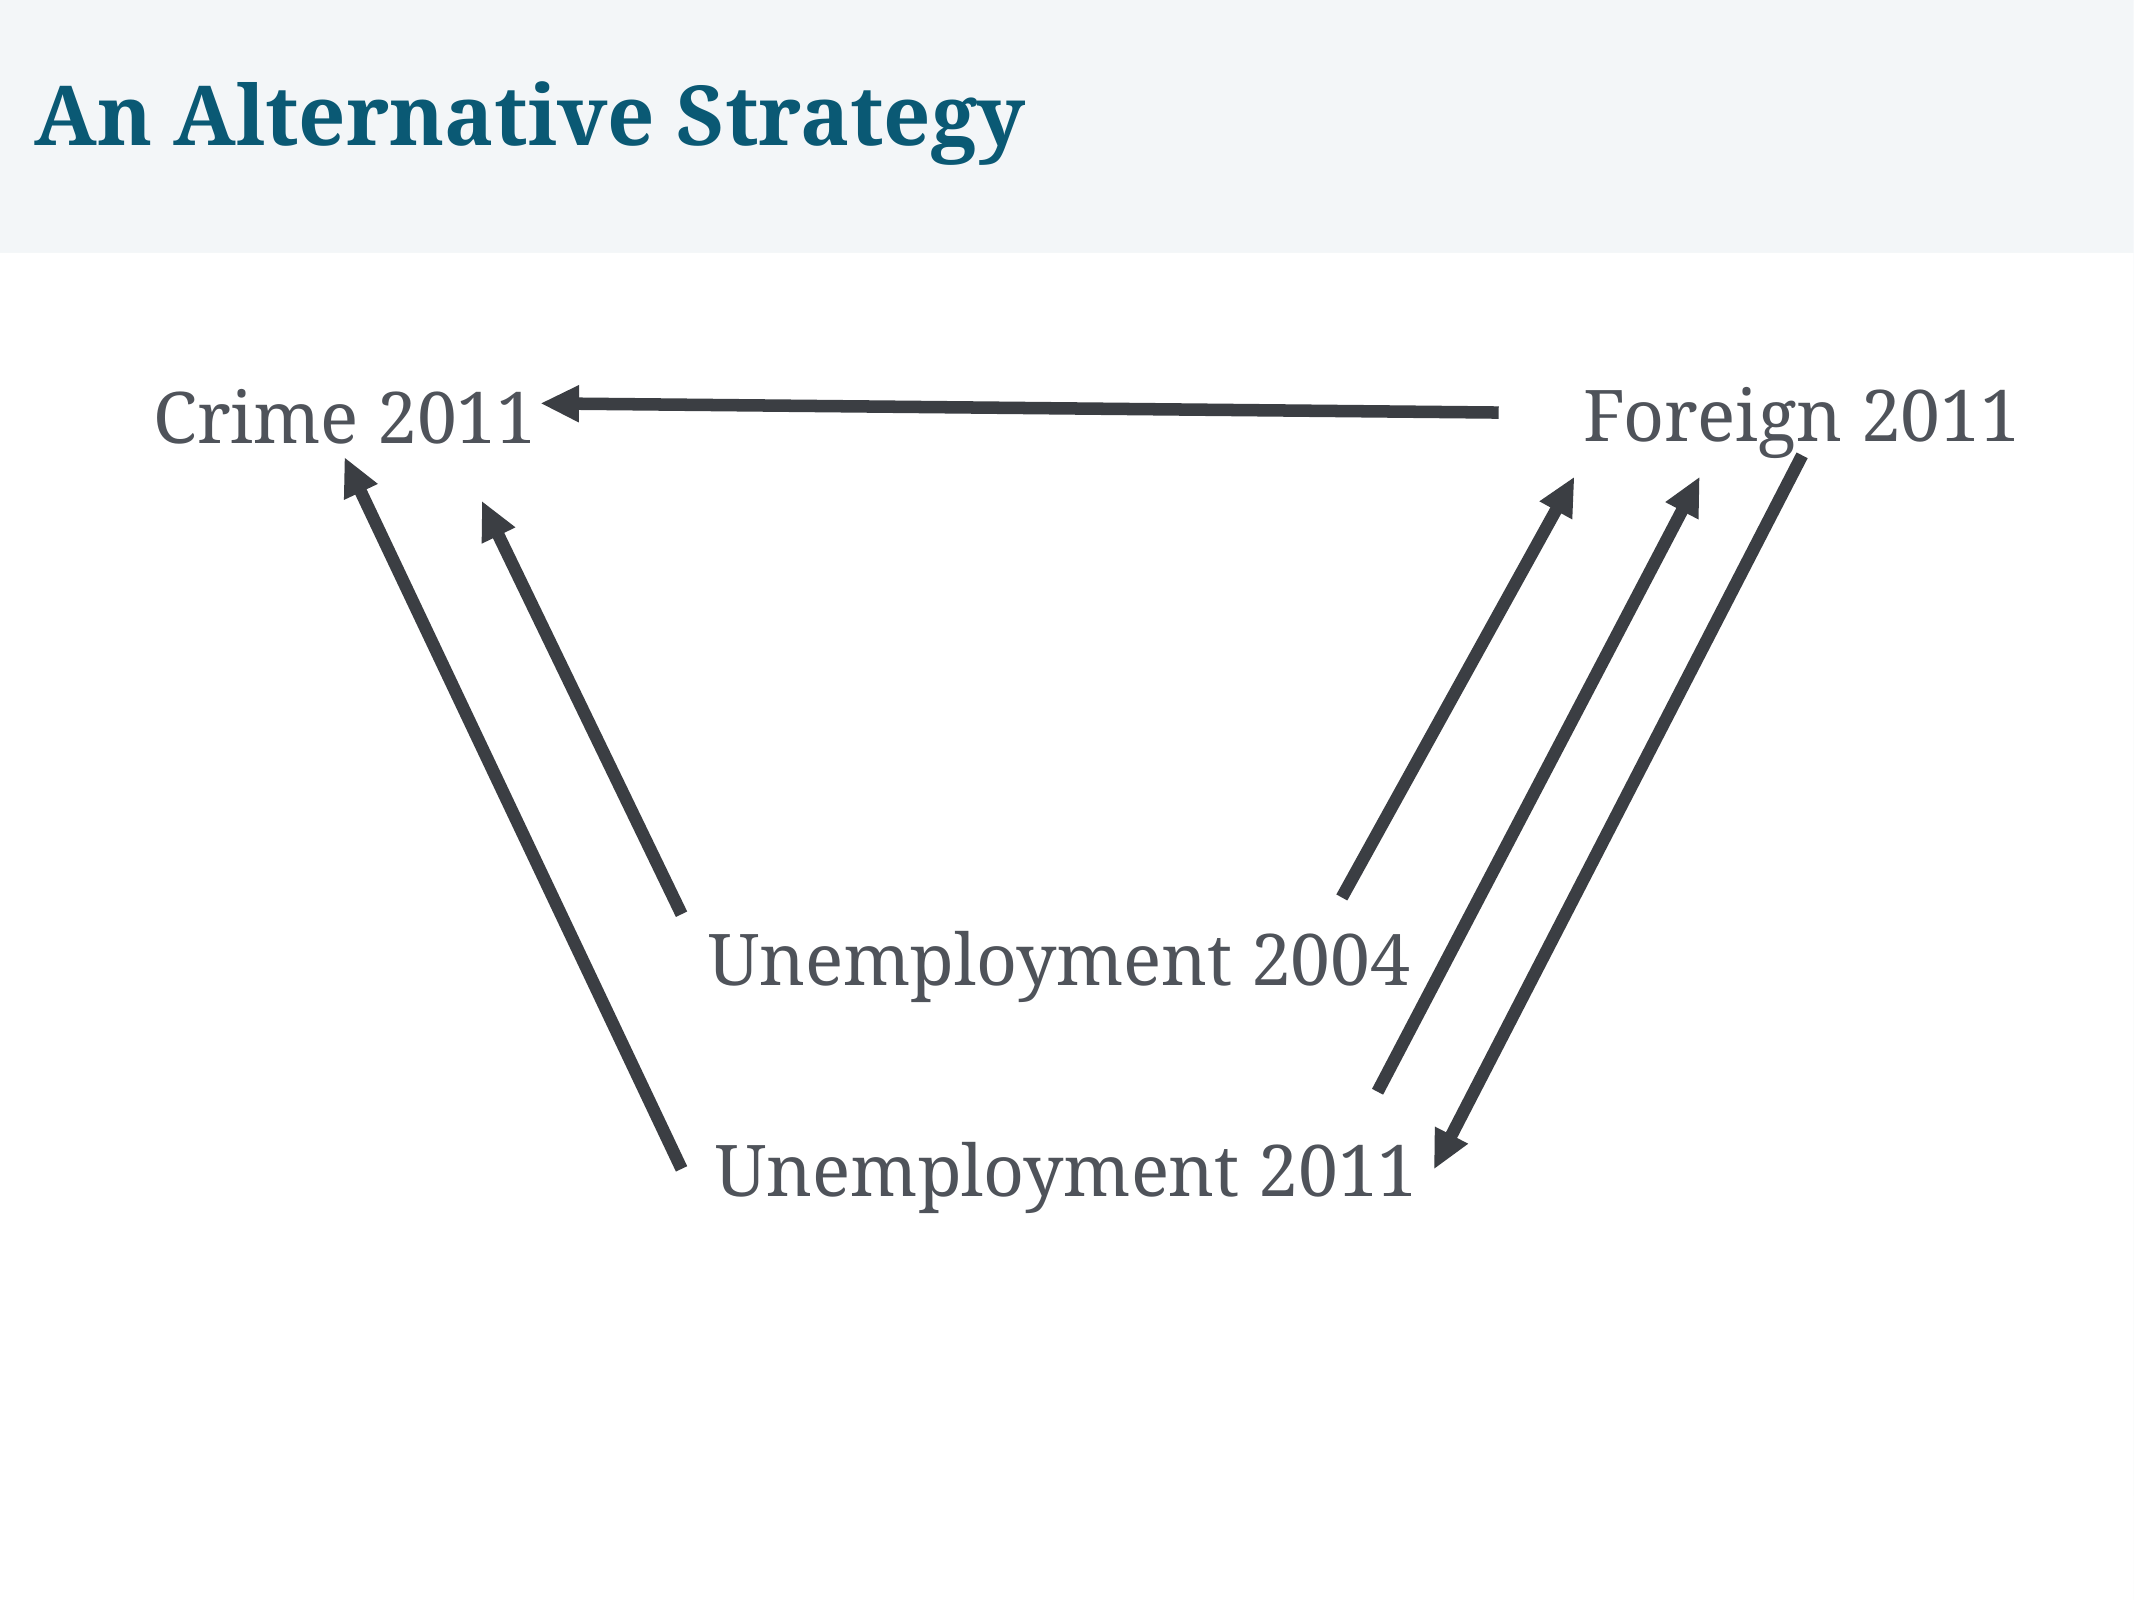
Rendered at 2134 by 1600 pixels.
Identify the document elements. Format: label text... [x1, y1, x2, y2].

text_box Foreign 2011 [1498, 369, 2106, 456]
text_box Unemployment 2011 [699, 1125, 1435, 1212]
text_box Unemployment 2004 [691, 914, 1377, 1000]
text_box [541, 403, 1499, 413]
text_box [1434, 455, 1803, 1169]
text_box Crime 2011 [129, 372, 561, 458]
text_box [344, 458, 682, 1169]
text_box An Alternative Strategy [19, 55, 1633, 211]
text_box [1377, 477, 1434, 1092]
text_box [1341, 477, 1377, 898]
